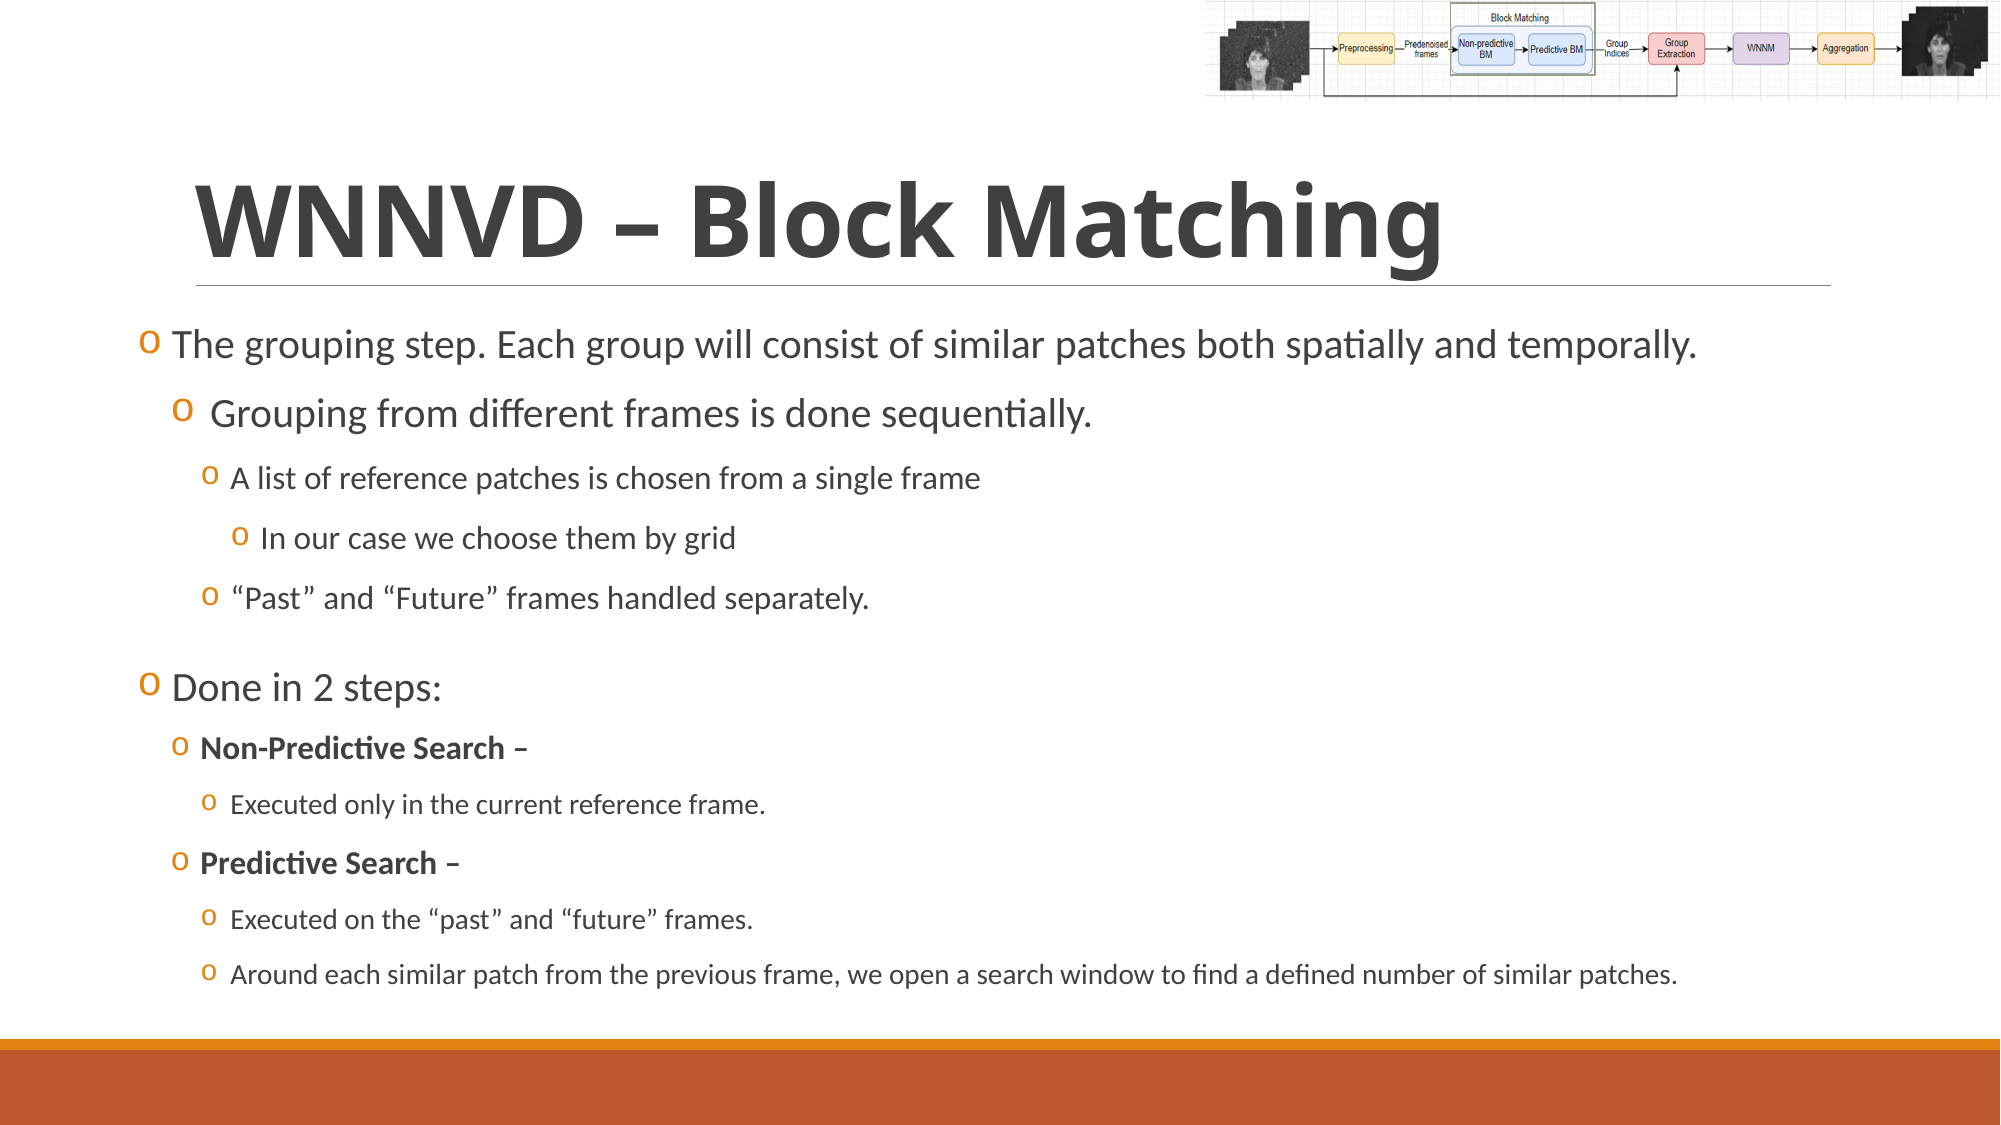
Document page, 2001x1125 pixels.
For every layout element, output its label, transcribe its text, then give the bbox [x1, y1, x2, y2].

list The grouping step. Each group will consist of similar patches both spatially and temporally. Grouping from different frames is done sequentially. A list of reference patches is chosen from a single frame In our case we choose them by grid “Past” and “Future” frames handled separately. Done in 2 steps: Non-Predictive Search – Executed only in the current reference frame. Predictive Search – Executed on the “past” and “future” frames. Around each similar patch from the previous frame, we open a search window to find a defined number of similar patches. [137, 299, 1863, 1012]
picture [1204, 0, 2000, 101]
title WNNVD – Block Matching [180, 47, 1830, 285]
